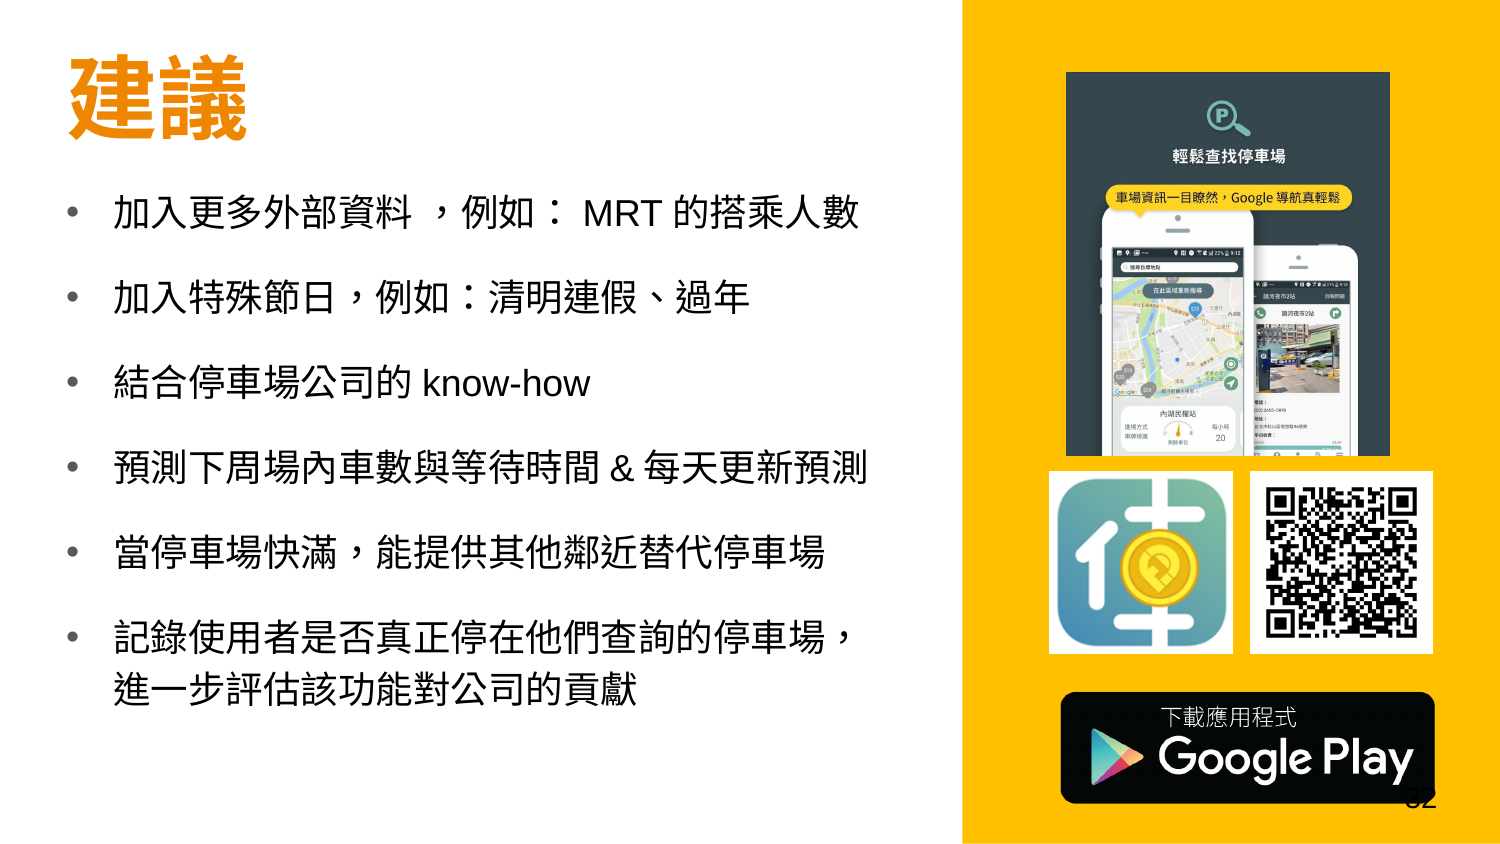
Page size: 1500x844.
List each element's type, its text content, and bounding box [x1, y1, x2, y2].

text_box [962, 0, 1500, 844]
list 加入更多外部資料 ，例如：MRT的搭乘人數 加入特殊節日，例如：清明連假、過年 結合停車場公司的know-how 預測下周場內車數與等待時間&每天更新預測 當停車場快滿，能提供其他鄰近替代停車場 記錄使用者是否真正停在他們查詢的停車場， 進一步評估該功能對公司的貢獻 [51, 166, 909, 813]
picture [1066, 72, 1390, 457]
title 建議 [51, 26, 1449, 120]
slide_number ‹#› [1389, 764, 1480, 830]
picture [1250, 471, 1433, 655]
picture [1049, 682, 1447, 813]
picture [1049, 471, 1233, 655]
